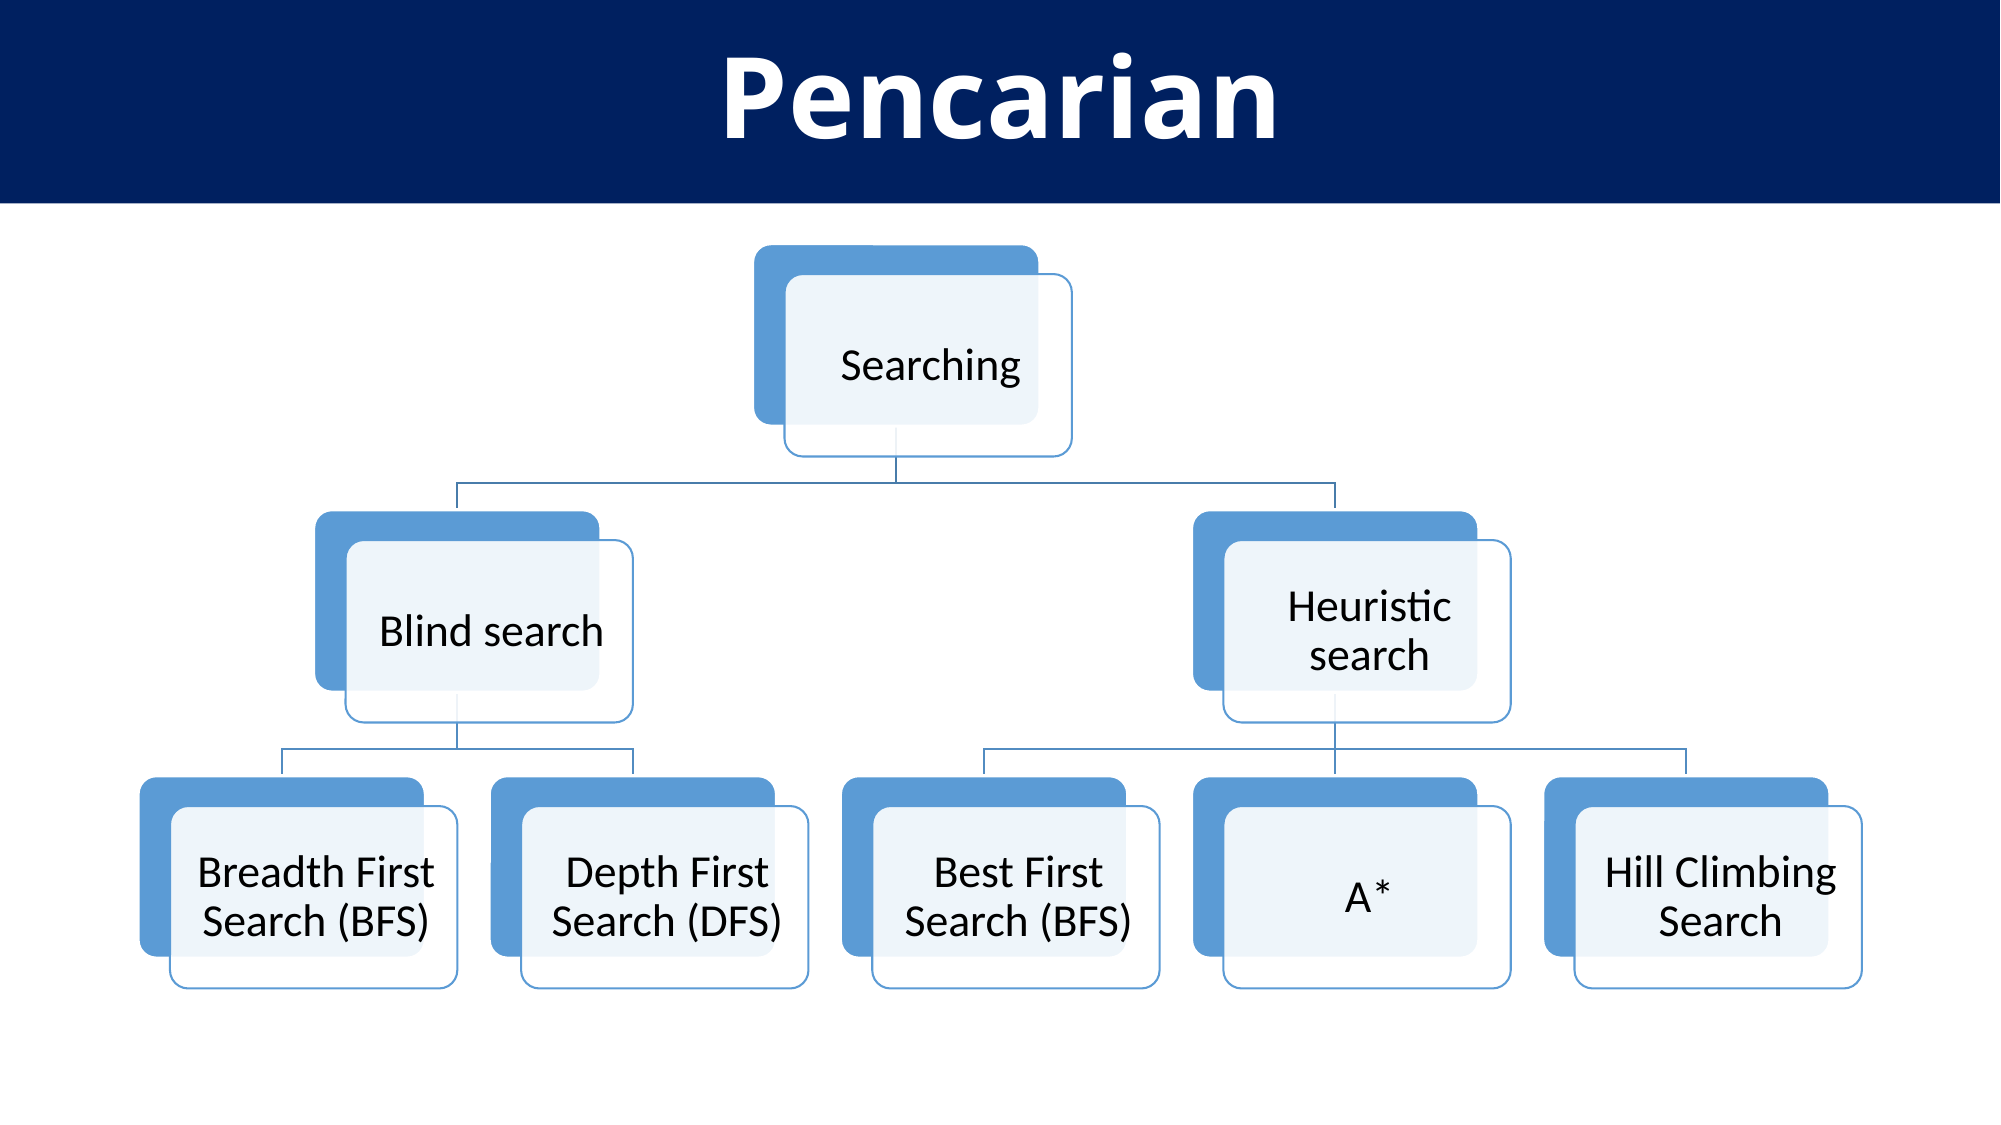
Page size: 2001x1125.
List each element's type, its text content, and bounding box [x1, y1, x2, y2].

title Pencarian [0, 0, 2000, 204]
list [137, 218, 1863, 1014]
